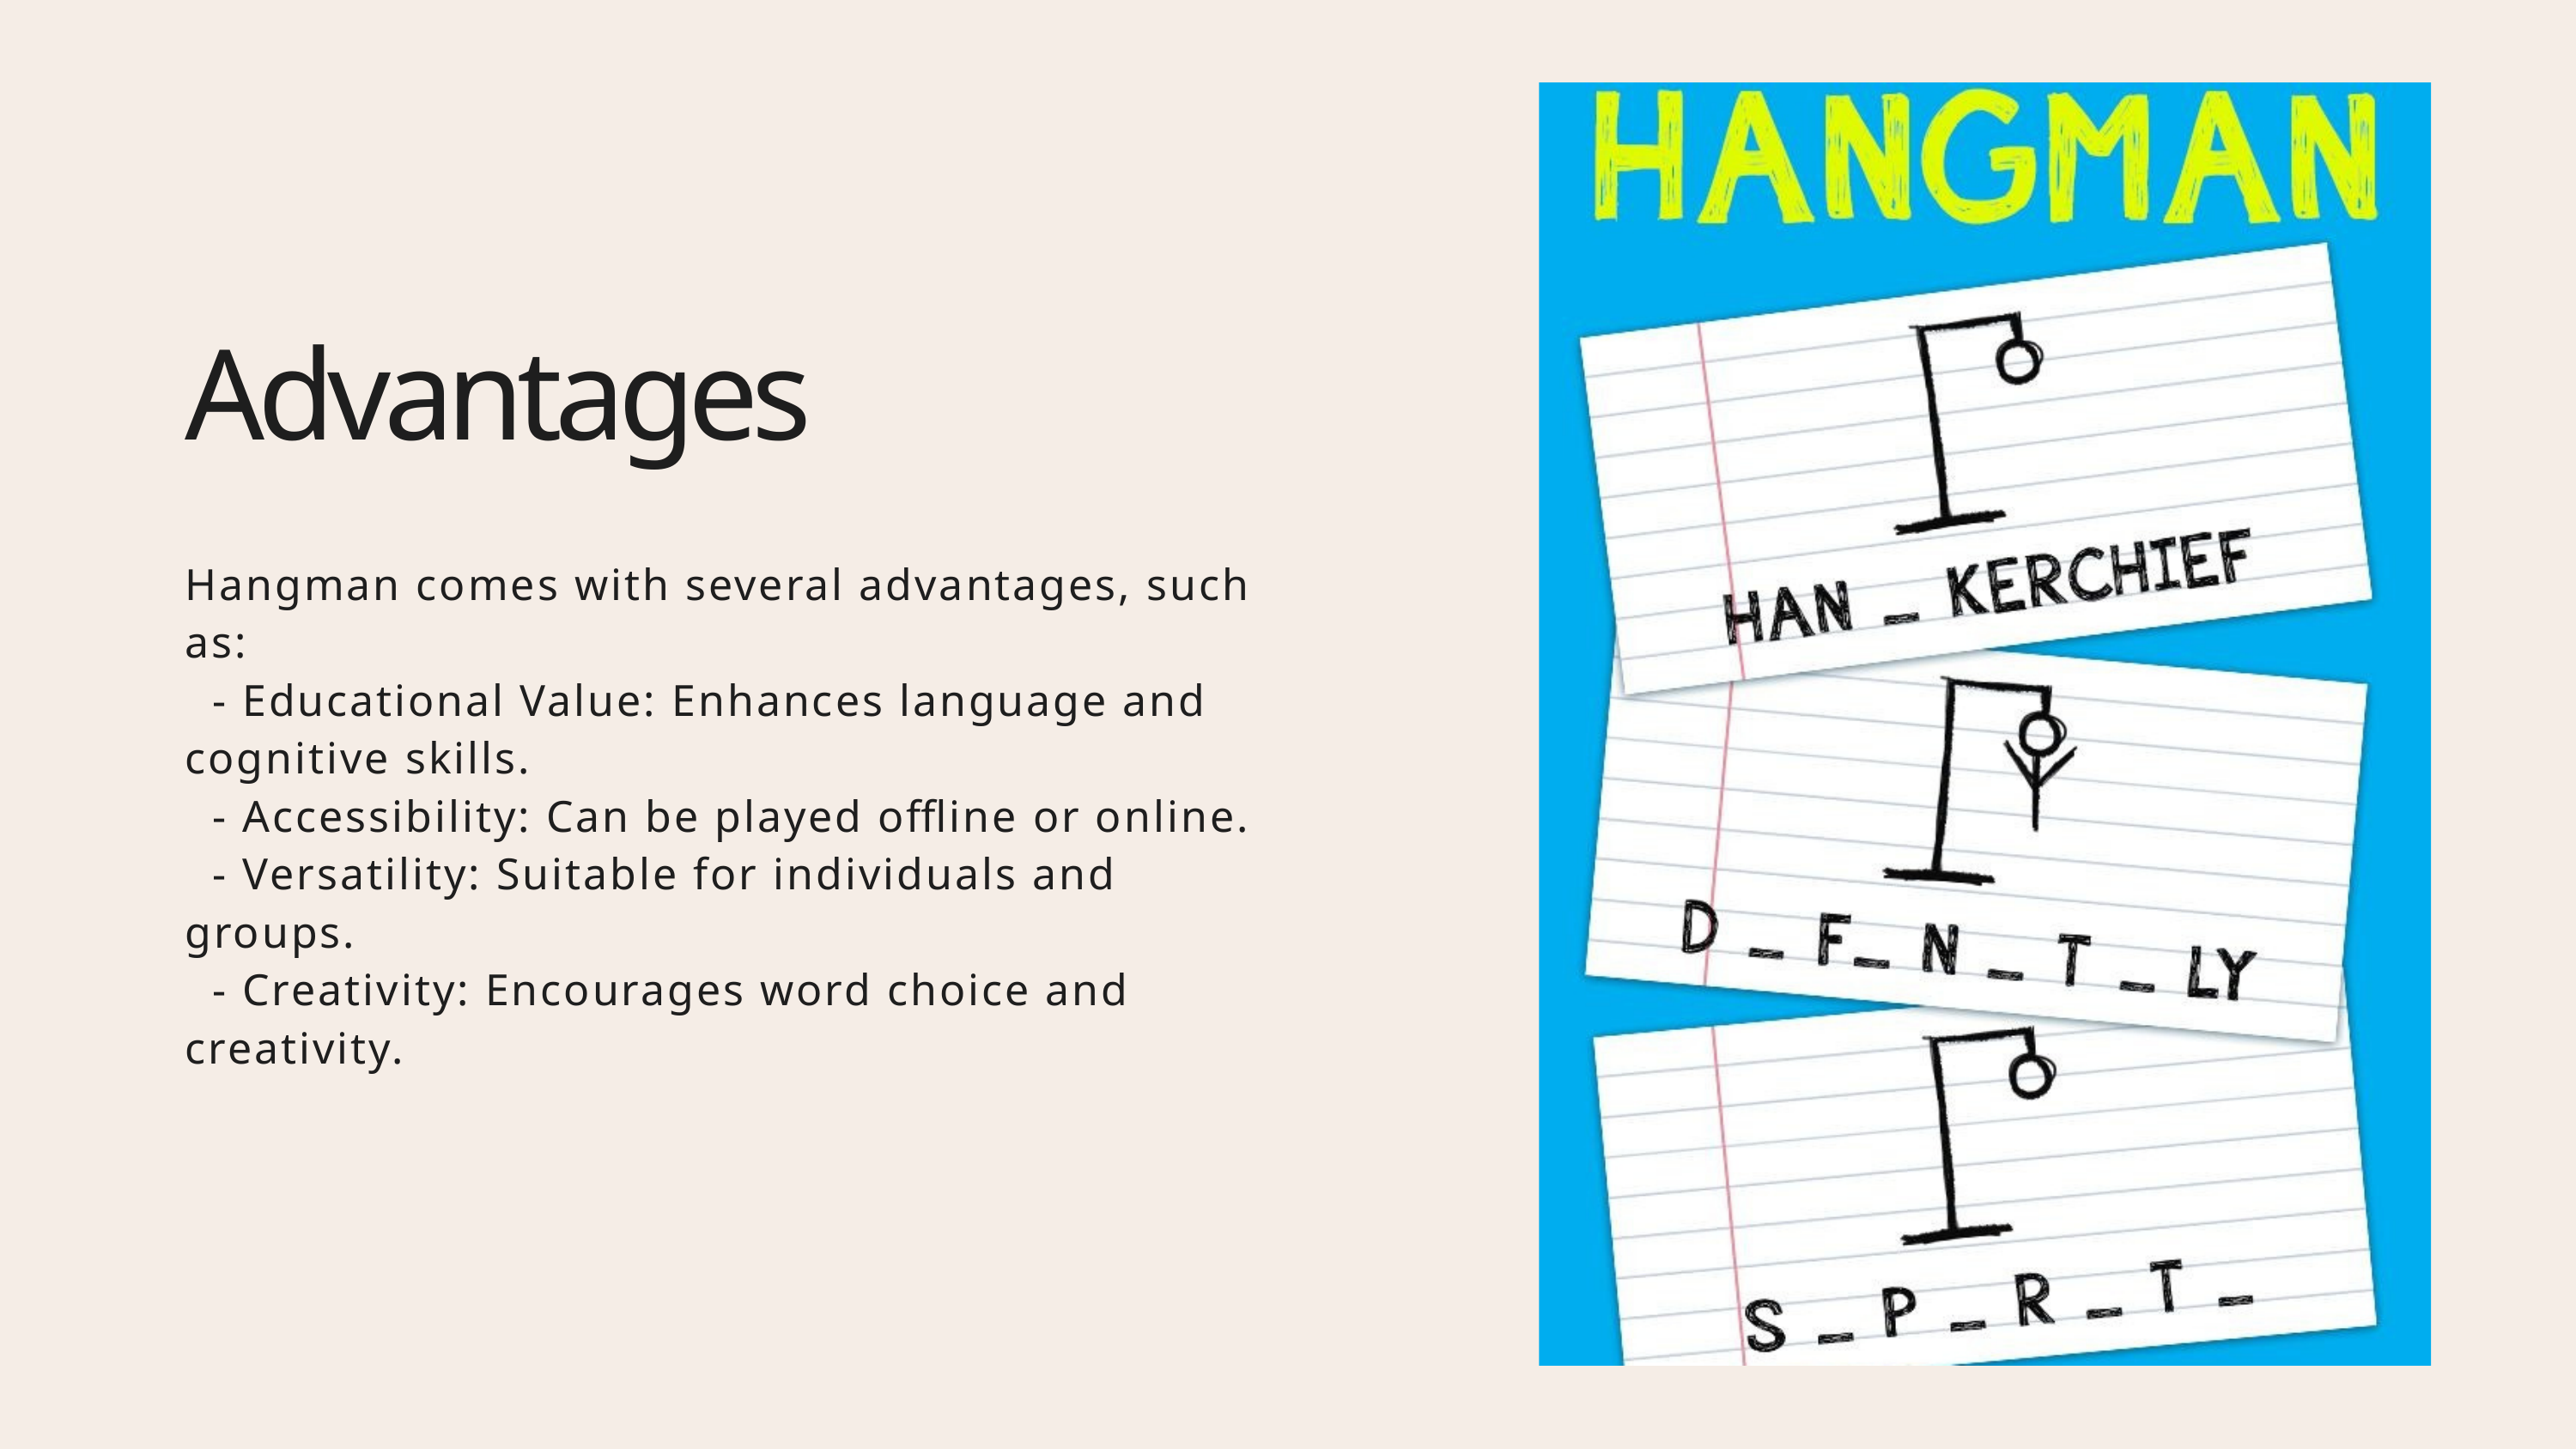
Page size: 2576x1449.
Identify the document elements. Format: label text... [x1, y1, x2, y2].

text_box Advantages [185, 303, 1271, 465]
text_box [1539, 82, 2432, 1366]
text_box Hangman comes with several advantages, such as: - Educational Value: Enhances language and cognitive skills. - Accessibility: Can be played offline or online. - Versatility: Suitable for individuals and groups. - Creativity: Encourages word choice and creativity. [185, 550, 1271, 1131]
